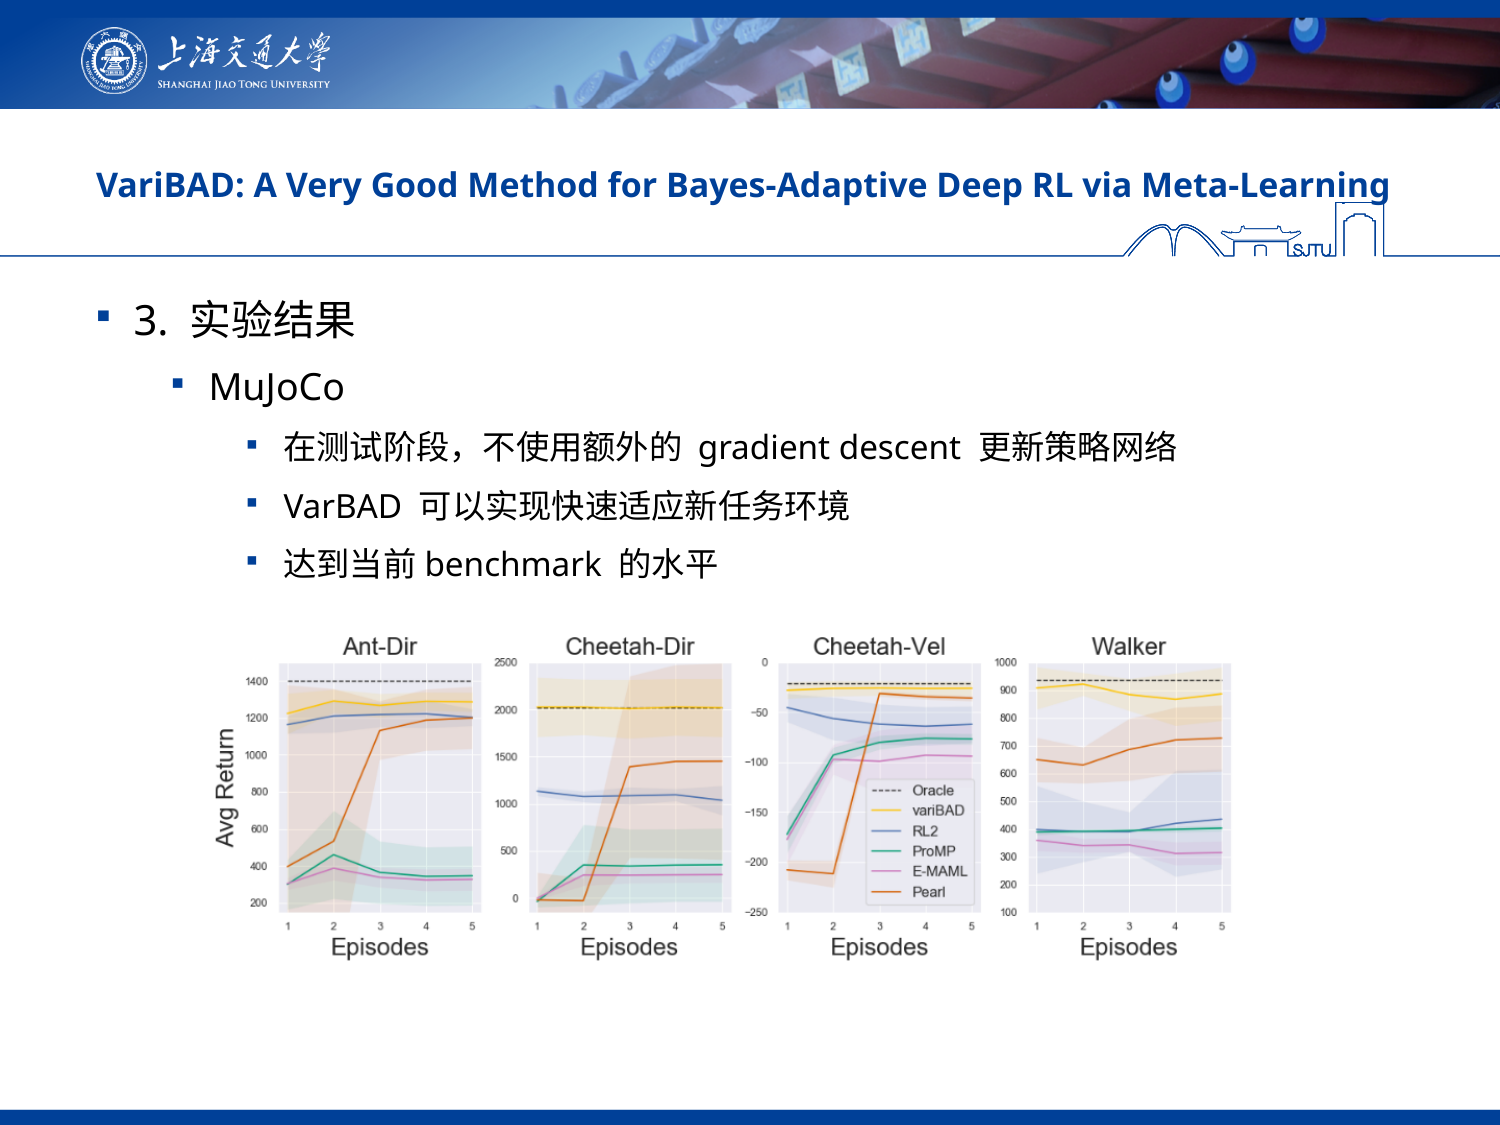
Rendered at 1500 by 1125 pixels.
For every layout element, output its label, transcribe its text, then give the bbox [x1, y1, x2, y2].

list 3. 实验结果 MuJoCo 在测试阶段，不使用额外的 gradient descent 更新策略网络 VarBAD 可以实现快速适应新任务环境 达到当前benchmark 的水平 [81, 276, 1455, 1084]
picture [0, 18, 1500, 109]
title VariBAD: A Very Good Method for Bayes-Adaptive Deep RL via Meta-Learning [81, 159, 1455, 254]
picture [197, 608, 1256, 986]
